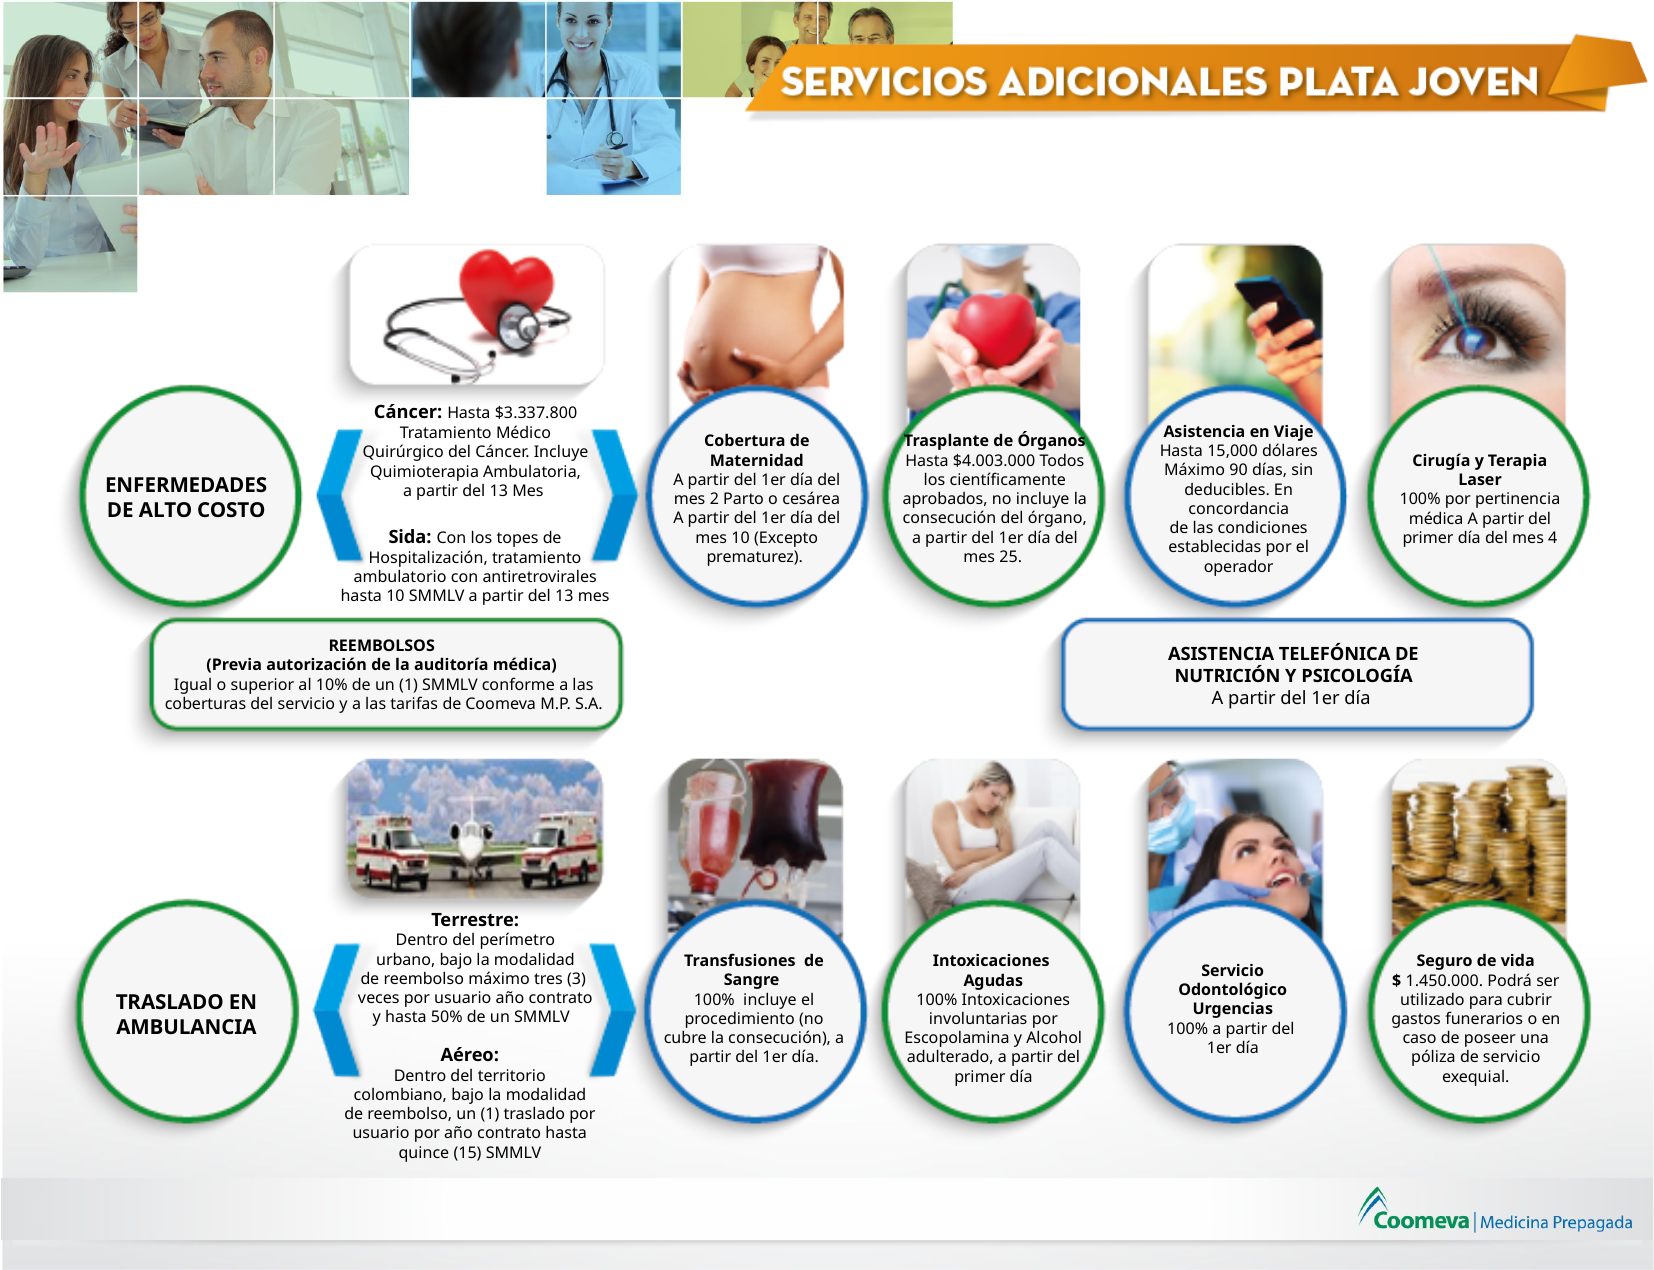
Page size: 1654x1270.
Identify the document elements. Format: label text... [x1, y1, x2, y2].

picture [0, 0, 1654, 1270]
text_box Aéreo: Dentro del territorio colombiano, bajo la modalidad de reembolso, un (1) traslado por usuario por año contrato hasta quince (15) SMMLV [326, 1158, 613, 1169]
